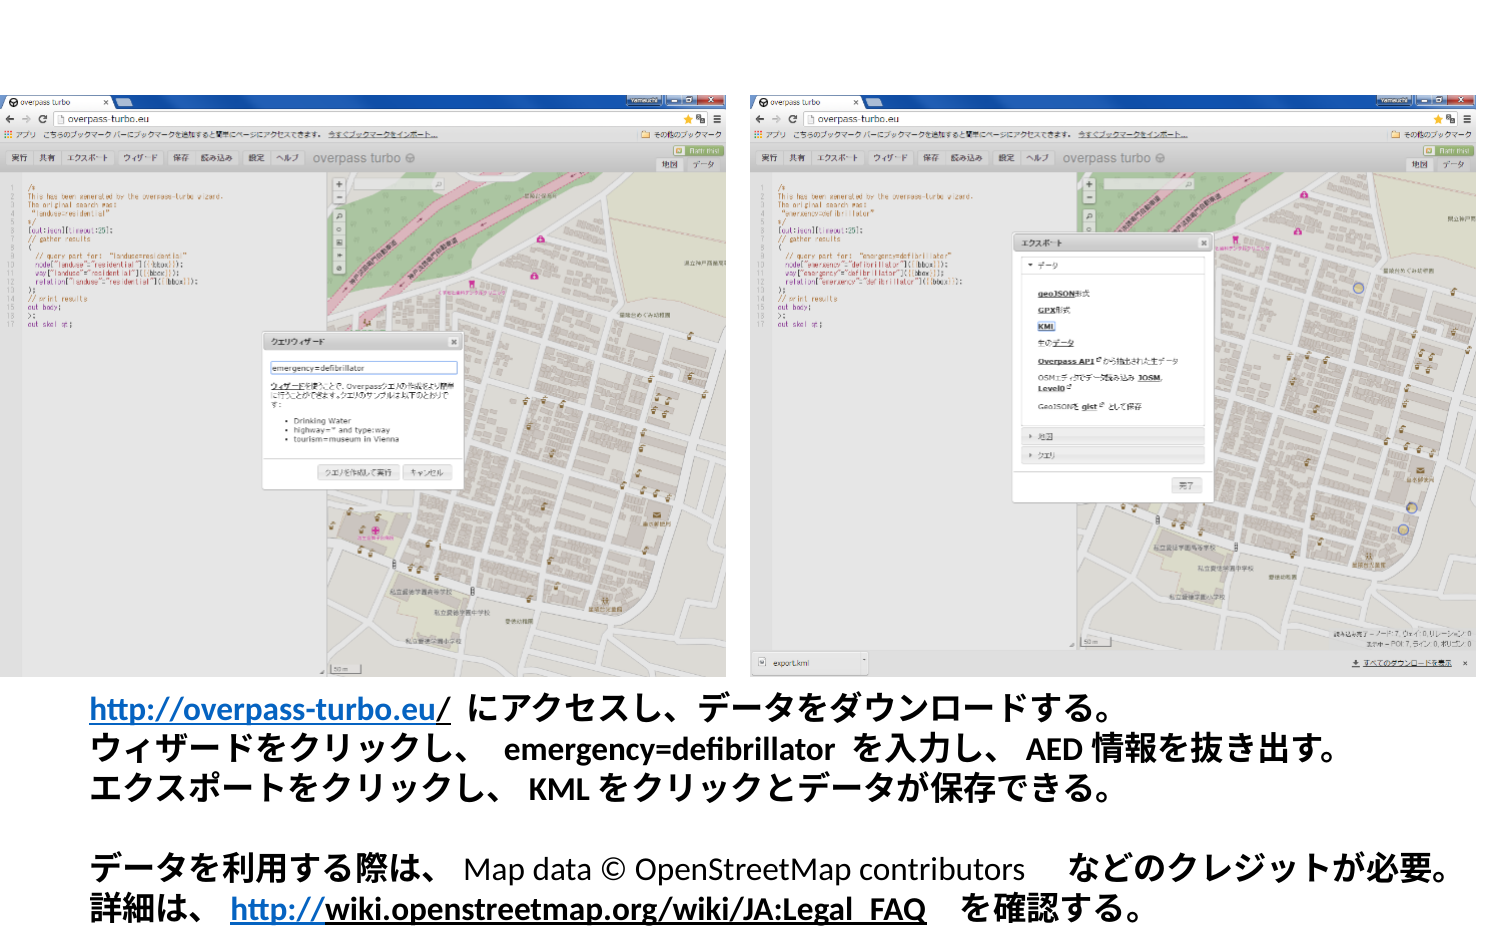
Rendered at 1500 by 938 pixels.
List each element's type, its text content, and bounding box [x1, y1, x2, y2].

picture [749, 95, 1476, 677]
text_box http://overpass-turbo.eu/ にアクセスし、データをダウンロードする。 ウィザードをクリックし、 emergency=defibrillator を入力し、AED情報を抜き出す。 エクスポートをクリックし、KMLをクリックとデータが保存できる。 データを利用する際は、Map data © OpenStreetMap contributors などのクレジットが必要。 詳細は、http://wiki.openstreetmap.org/wiki/JA:Legal_FAQ を確認する。 [74, 679, 1482, 935]
picture [0, 95, 726, 677]
